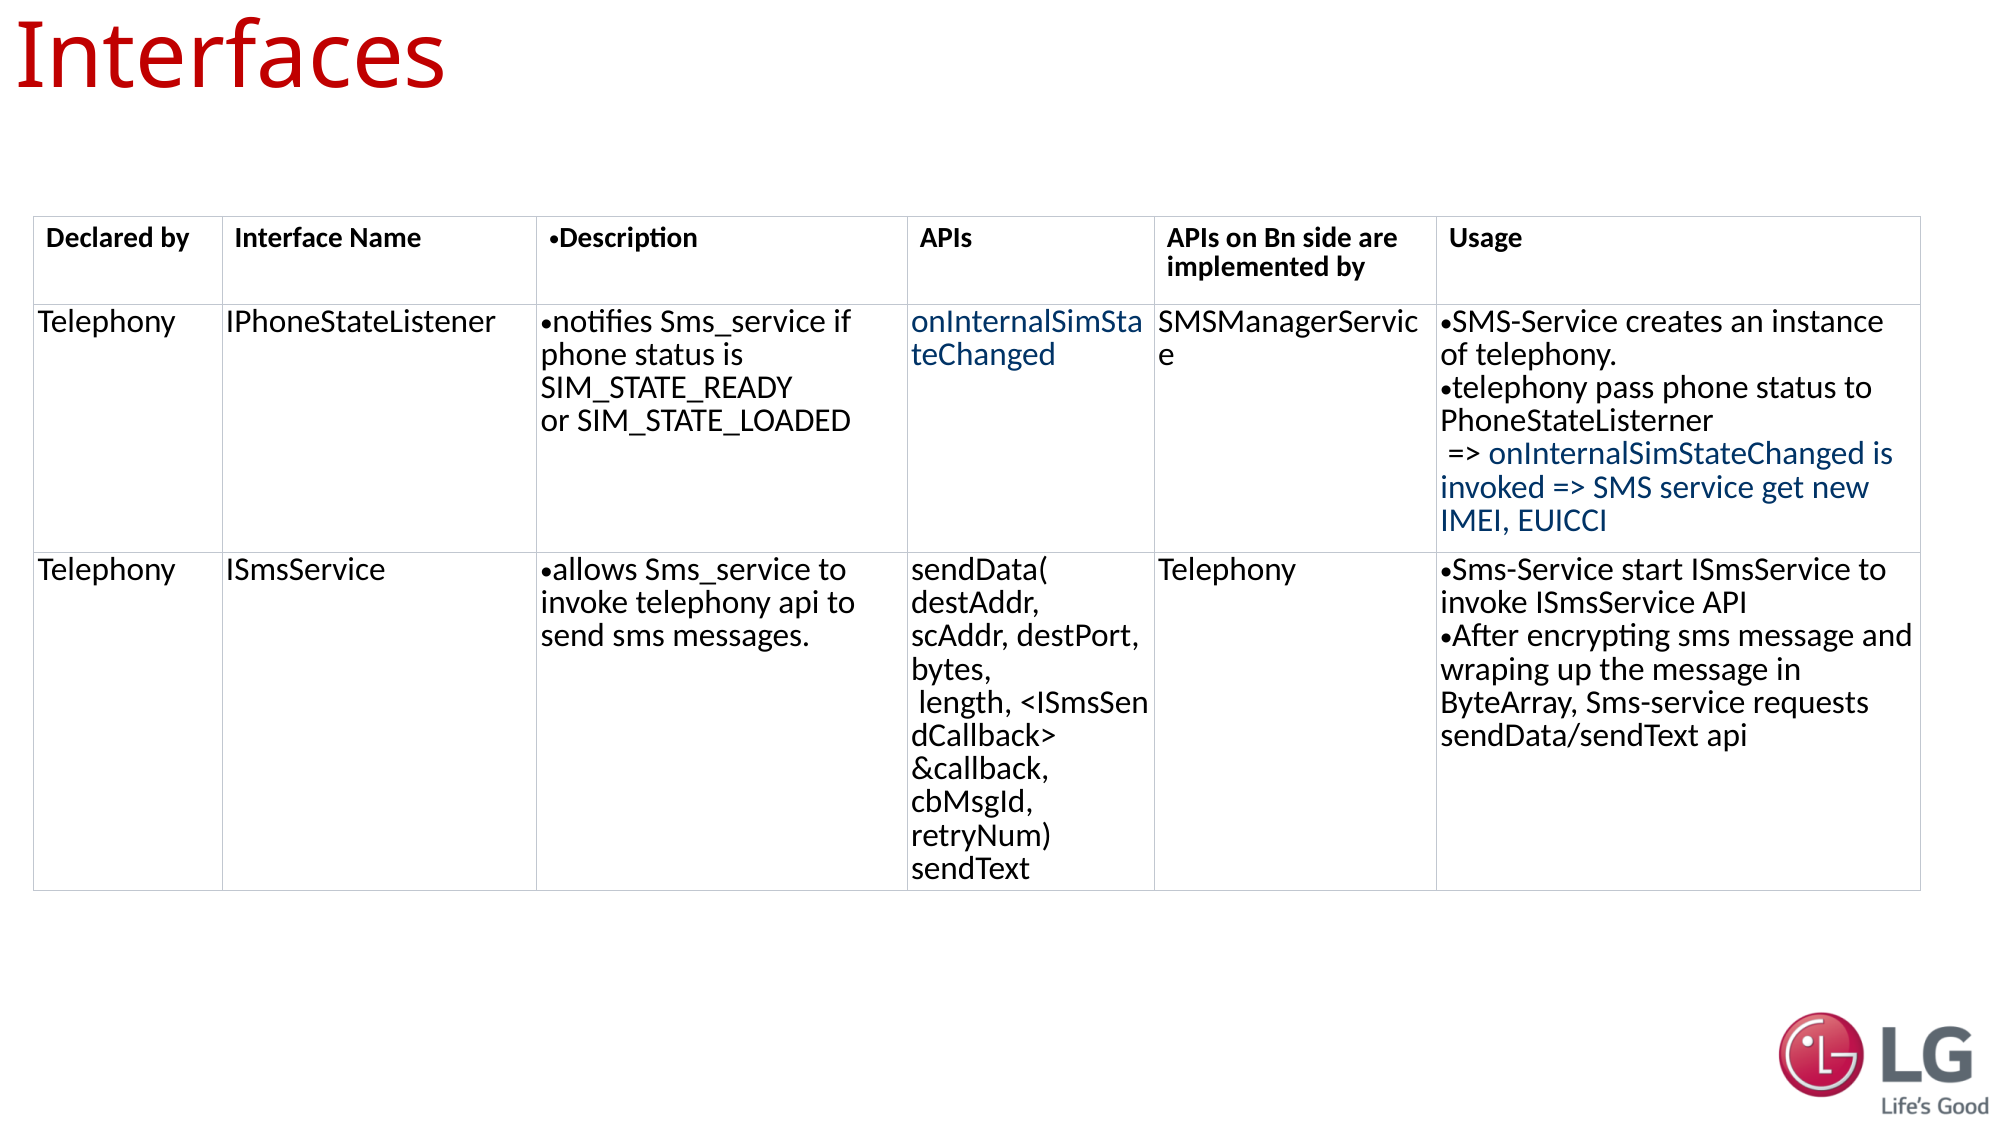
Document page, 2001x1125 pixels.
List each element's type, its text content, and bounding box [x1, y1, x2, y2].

table_header APIs on Bn side are implemented by [1155, 217, 1436, 304]
table_header Usage [1437, 217, 1920, 304]
table_header Interface Name [223, 217, 536, 304]
table_cell Telephony [1155, 553, 1436, 890]
table_cell SMSManagerService [1155, 305, 1436, 552]
picture [1767, 999, 2000, 1125]
table_cell IPhoneStateListener [223, 305, 536, 552]
table_header Description [537, 217, 907, 304]
table_cell Telephony [34, 553, 222, 890]
table_cell onInternalSimStateChanged [908, 305, 1154, 552]
table_cell Telephony [34, 305, 222, 552]
title Interfaces [0, 0, 2000, 117]
table_header APIs [908, 217, 1154, 304]
table_cell Sms-Service start ISmsService to invoke ISmsService API After encrypting sms message and wraping up the message in ByteArray, Sms-service requests sendData/sendText api [1437, 553, 1920, 890]
table_cell ISmsService [223, 553, 536, 890]
table_cell SMS-Service creates an instance of telephony. telephony pass phone status to PhoneStateListerner => onInternalSimStateChanged is invoked => SMS service get new IMEI, EUICCI [1437, 305, 1920, 552]
table_cell sendData( destAddr, scAddr, destPort, bytes, length, <ISmsSendCallback> &callback, cbMsgId, retryNum) sendText [908, 553, 1154, 890]
table_cell notifies Sms_service if phone status is SIM_STATE_READY or SIM_STATE_LOADED [537, 305, 907, 552]
table_cell allows Sms_service to invoke telephony api to send sms messages. [537, 553, 907, 890]
table_header Declared by [34, 217, 222, 304]
